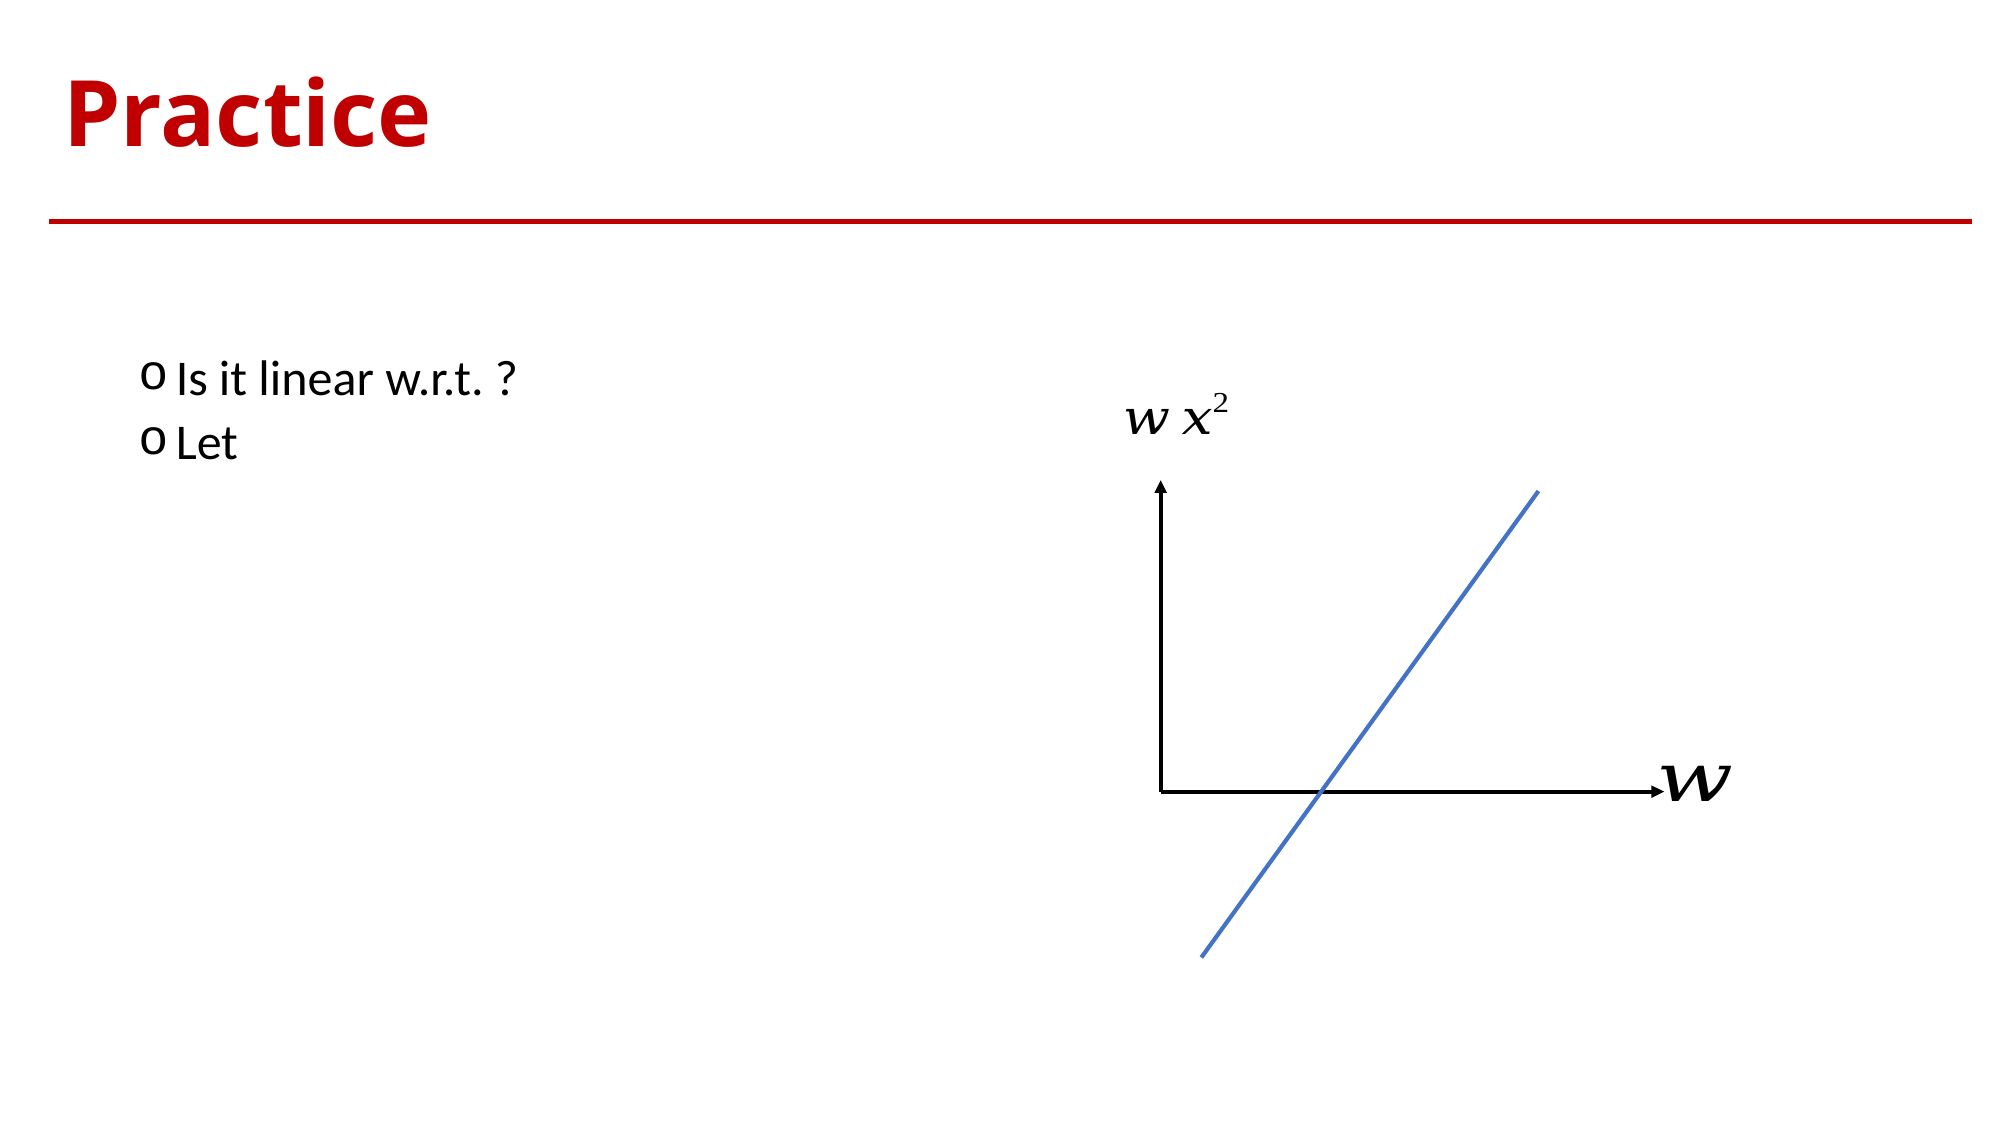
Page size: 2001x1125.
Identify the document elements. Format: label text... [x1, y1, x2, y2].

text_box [1122, 385, 1738, 818]
title Practice [48, 41, 1972, 192]
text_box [1201, 491, 1539, 958]
